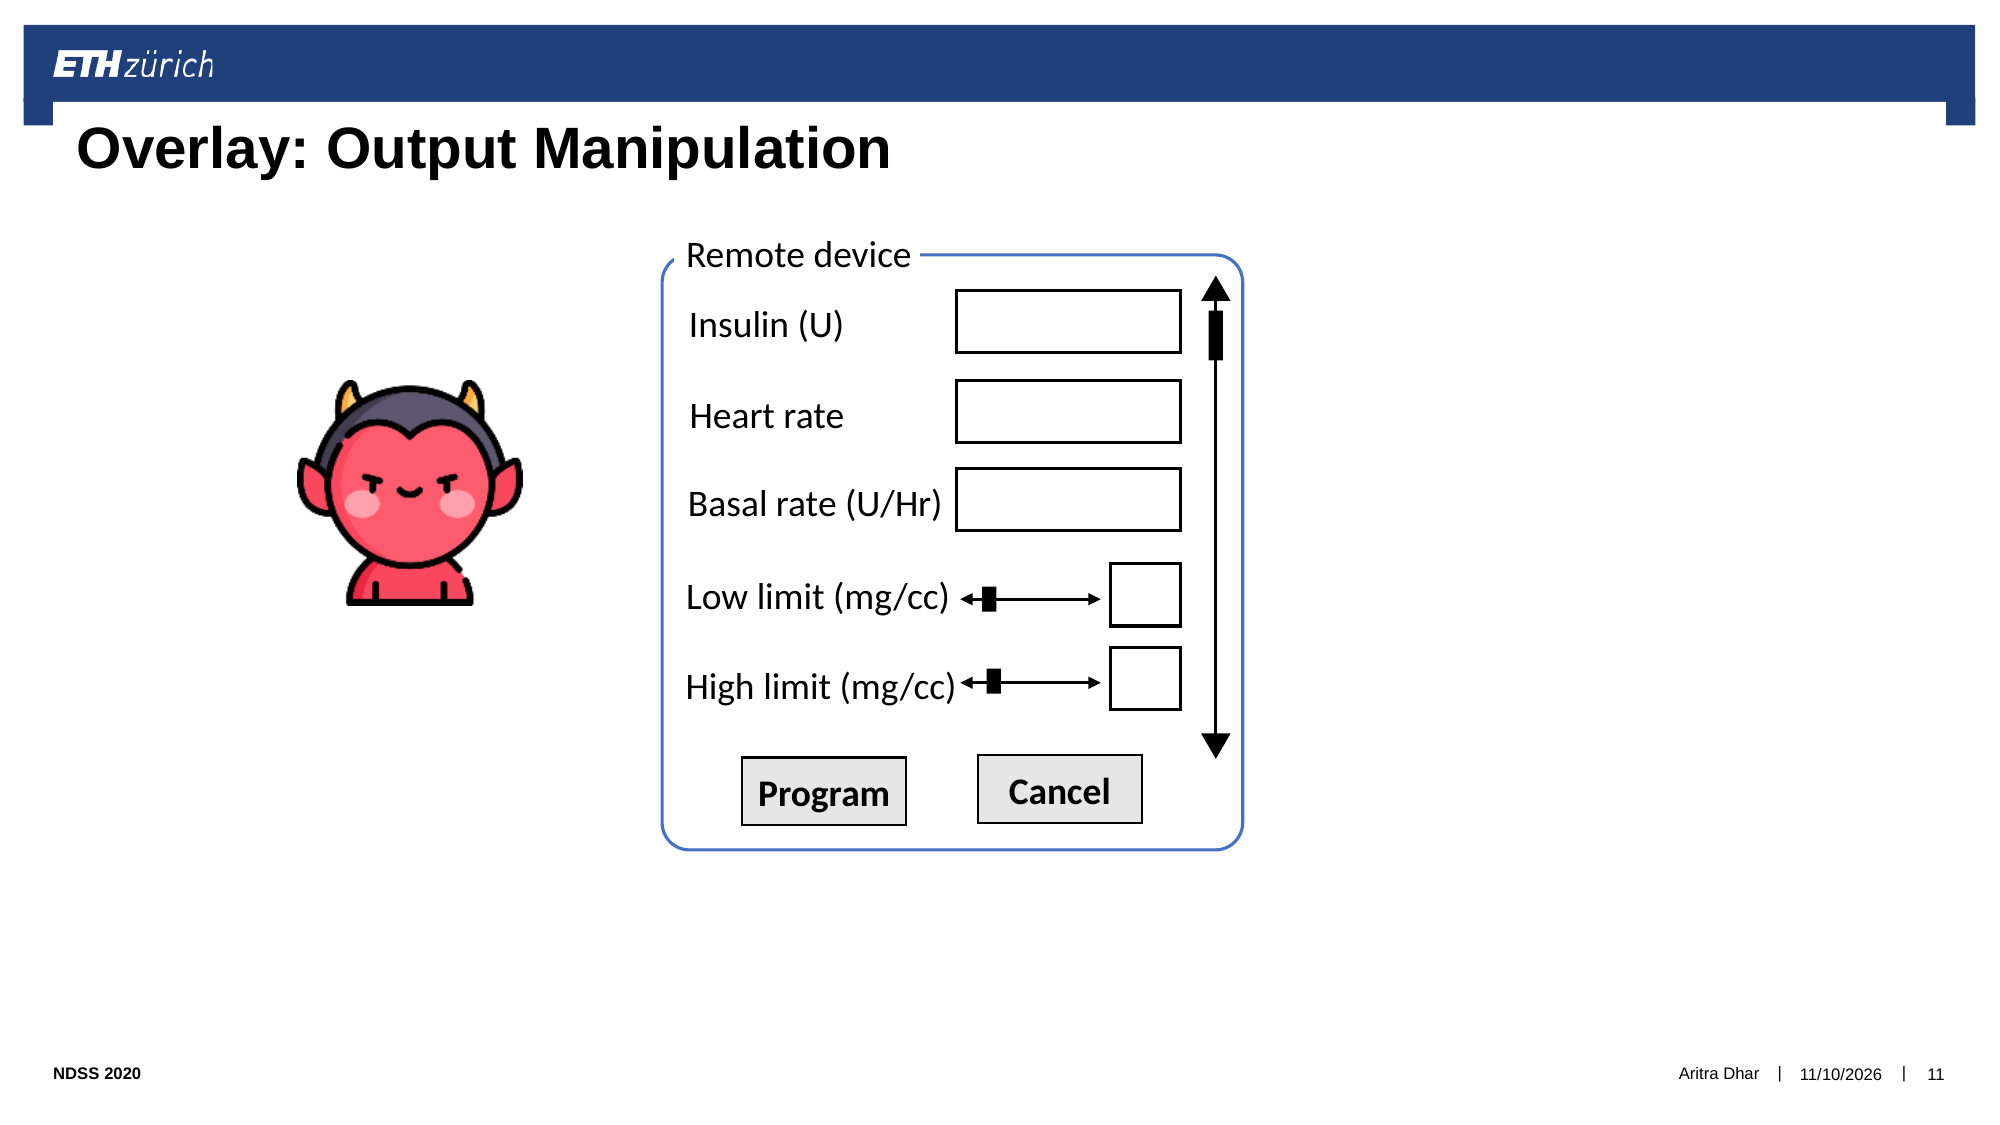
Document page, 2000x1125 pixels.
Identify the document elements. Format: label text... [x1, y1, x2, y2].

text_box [661, 222, 1243, 851]
title Overlay: Output Manipulation [53, 101, 1946, 262]
picture [297, 380, 523, 606]
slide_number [1790, 1034, 1892, 1112]
footer Aritra Dhar [999, 1034, 1760, 1111]
slide_number 11 [1906, 1034, 1966, 1112]
